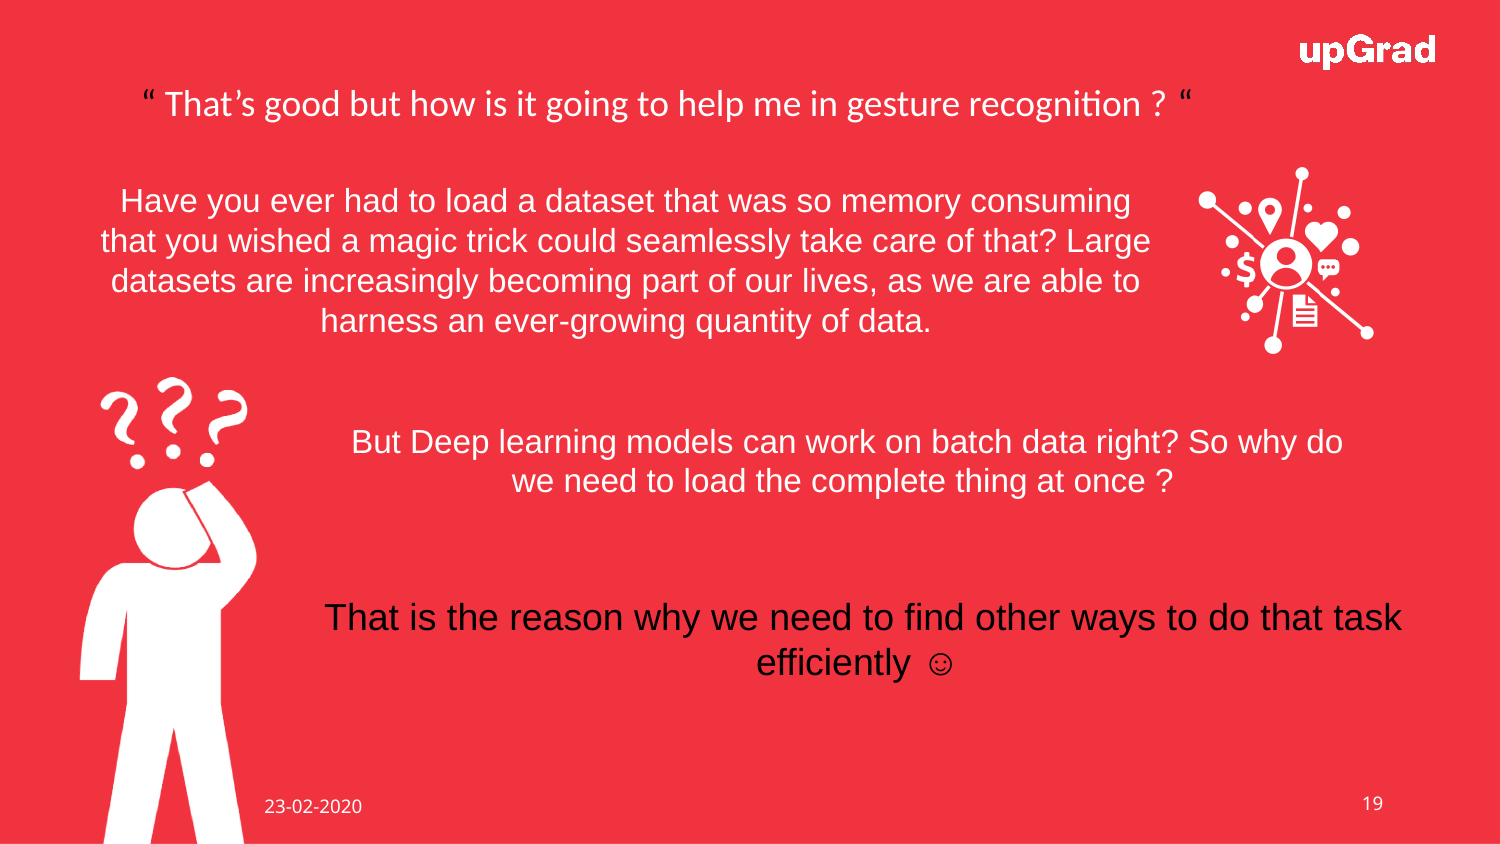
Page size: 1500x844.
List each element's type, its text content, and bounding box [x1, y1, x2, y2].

picture [1187, 161, 1386, 359]
text_box That is the reason why we need to find other ways to do that task efficiently ☺ [301, 585, 1425, 692]
text_box Have you ever had to load a dataset that was so memory consuming that you wished a magic trick could seamlessly take care of that? Large datasets are increasingly becoming part of our lives, as we are able to harness an ever-growing quantity of data. [80, 171, 1174, 349]
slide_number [289, 783, 587, 829]
text_box “ That’s good but how is it going to help me in gesture recognition ? “ [125, 71, 1230, 132]
text_box But Deep learning models can work on batch data right? So why do we need to load the complete thing at once ? [301, 412, 1385, 509]
picture [50, 377, 285, 844]
slide_number 19 [1060, 782, 1399, 827]
picture [1300, 34, 1435, 70]
